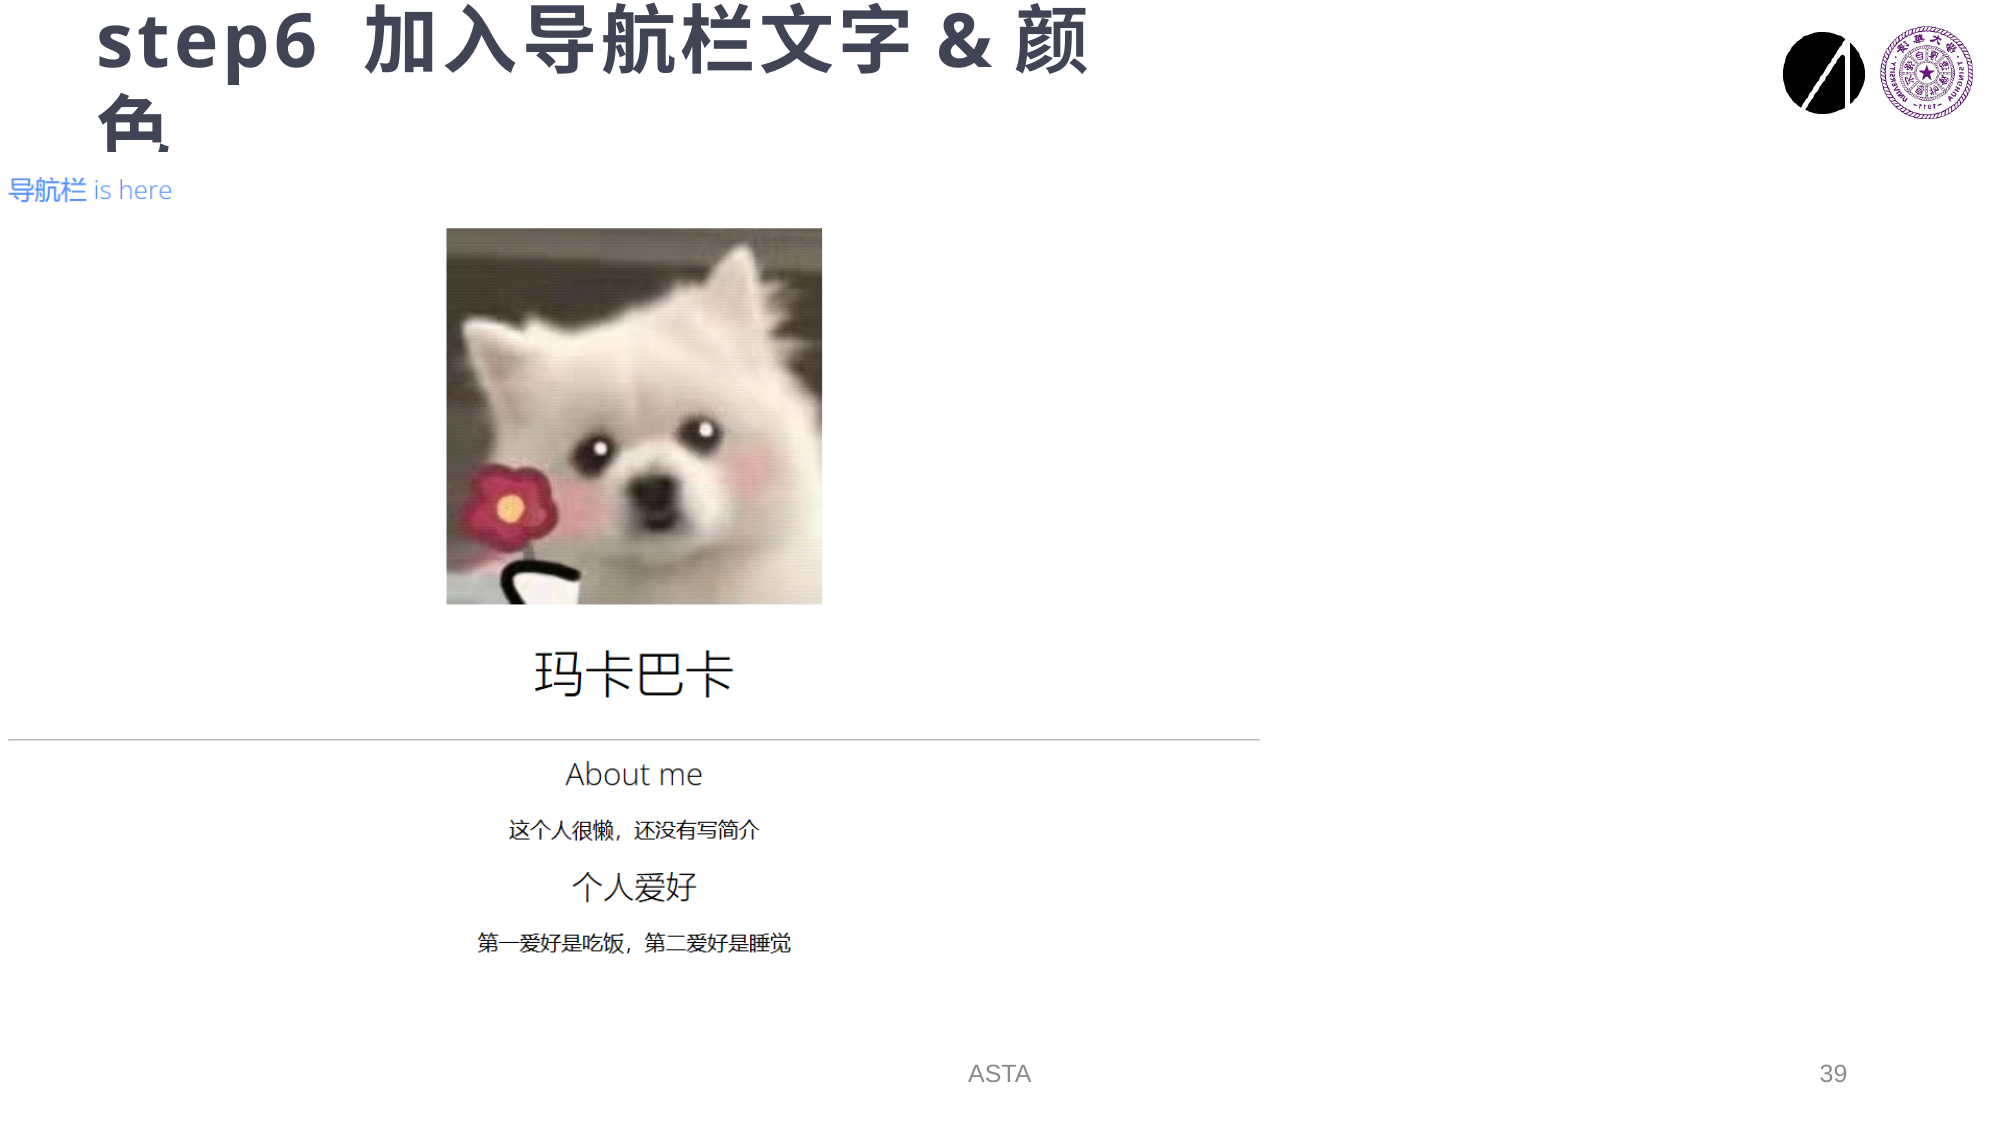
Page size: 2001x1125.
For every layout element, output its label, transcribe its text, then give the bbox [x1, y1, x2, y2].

picture [1774, 24, 1871, 121]
picture [0, 152, 2000, 1012]
slide_number 39 [1412, 1042, 1863, 1103]
footer ASTA [662, 1042, 1338, 1103]
picture [1878, 24, 1975, 121]
title step6 加入导航栏文字&颜色 [81, 34, 1171, 132]
